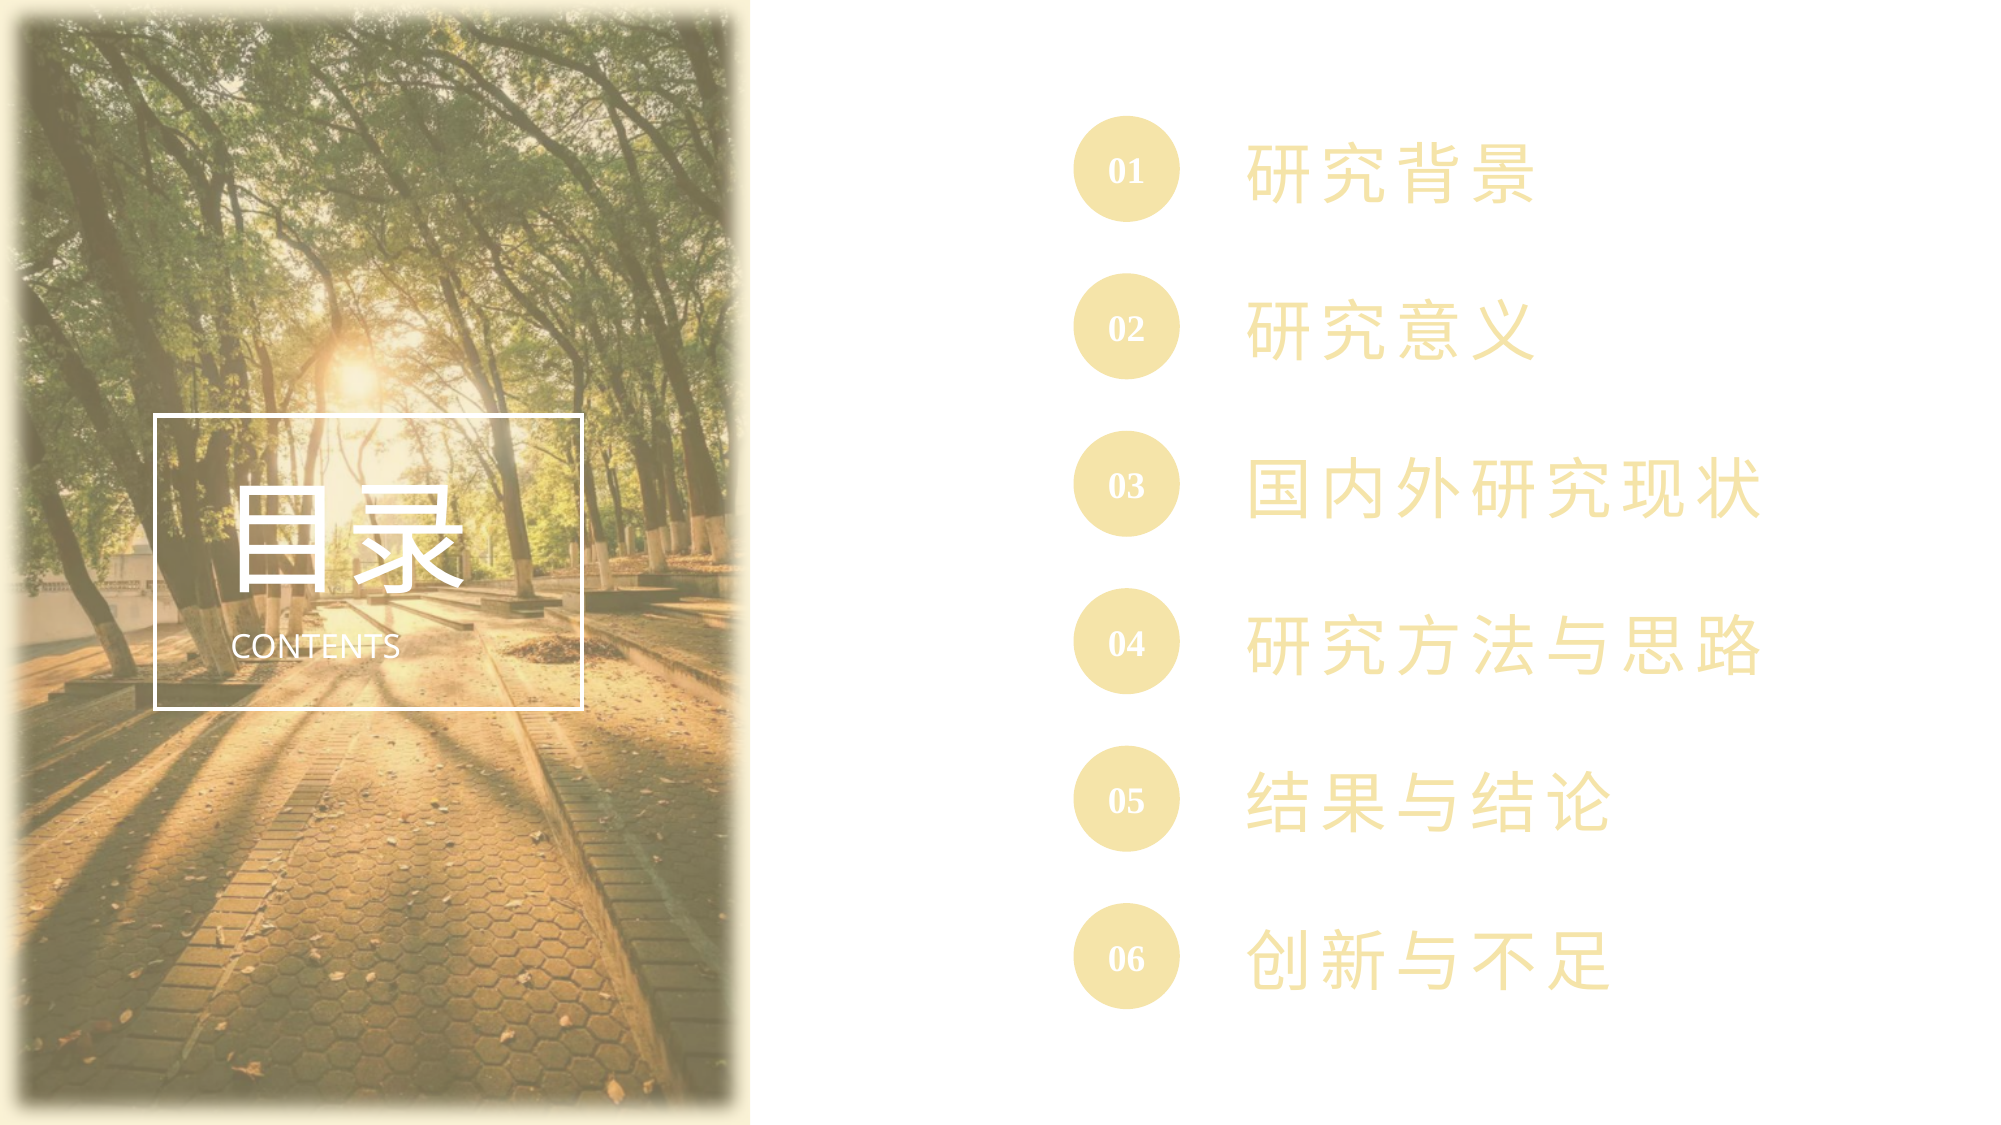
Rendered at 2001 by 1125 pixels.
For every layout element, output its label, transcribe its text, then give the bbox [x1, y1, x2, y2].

text_box 01 [1072, 114, 1181, 223]
text_box 04 [1072, 587, 1181, 696]
text_box 研究意义 [1230, 281, 1750, 377]
text_box 研究方法与思路 [1230, 596, 1834, 692]
text_box 02 [1072, 272, 1181, 381]
text_box 国内外研究现状 [1230, 439, 1834, 534]
text_box 创新与不足 [1230, 911, 1834, 1007]
text_box 06 [1072, 902, 1181, 1011]
text_box 05 [1072, 744, 1181, 853]
text_box 研究背景 [1230, 124, 1568, 219]
text_box 03 [1072, 429, 1181, 538]
text_box 结果与结论 [1230, 753, 1834, 849]
